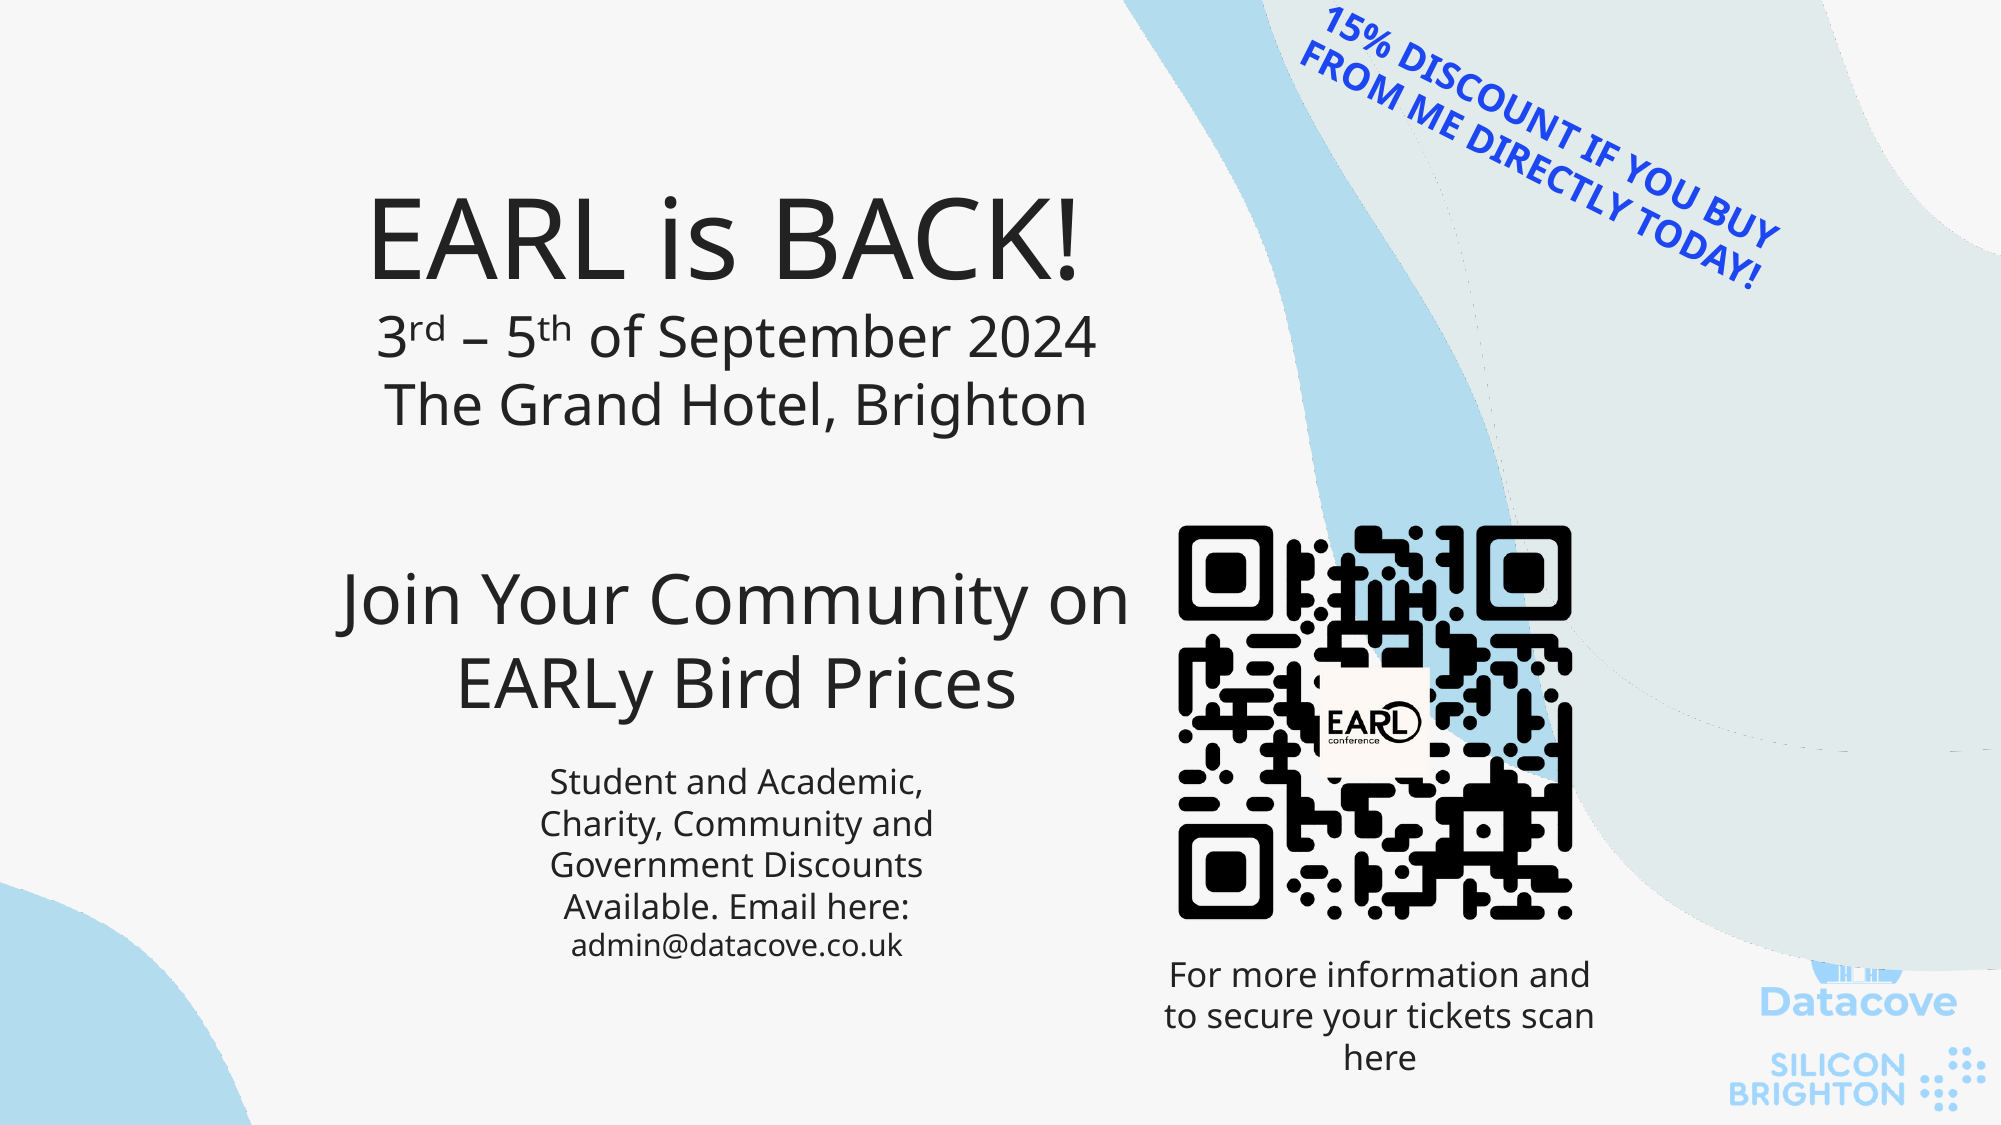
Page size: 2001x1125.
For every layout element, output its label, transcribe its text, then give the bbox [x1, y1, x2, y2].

text_box [1160, 508, 1588, 936]
text_box [0, 549, 1246, 1125]
text_box 3ʳᵈ – 5ᵗʰ of September 2024 The Grand Hotel, Brighton [357, 300, 1049, 438]
text_box [1698, 995, 2000, 1125]
text_box [1218, 0, 2000, 786]
text_box For more information and to secure your tickets scan here [1161, 952, 1599, 1078]
text_box [1037, 0, 1231, 845]
text_box [1274, 775, 2000, 1013]
text_box [1758, 996, 1958, 1026]
text_box Join Your Community on EARLy Bird Prices [326, 555, 1056, 723]
text_box EARL is BACK! [148, 167, 1045, 438]
text_box 15% DISCOUNT IF YOU BUY FROM ME DIRECTLY TODAY! [1276, 0, 1805, 313]
text_box Student and Academic, Charity, Community and Government Discounts Available. Email here: admin@datacove.co.uk [534, 759, 956, 925]
